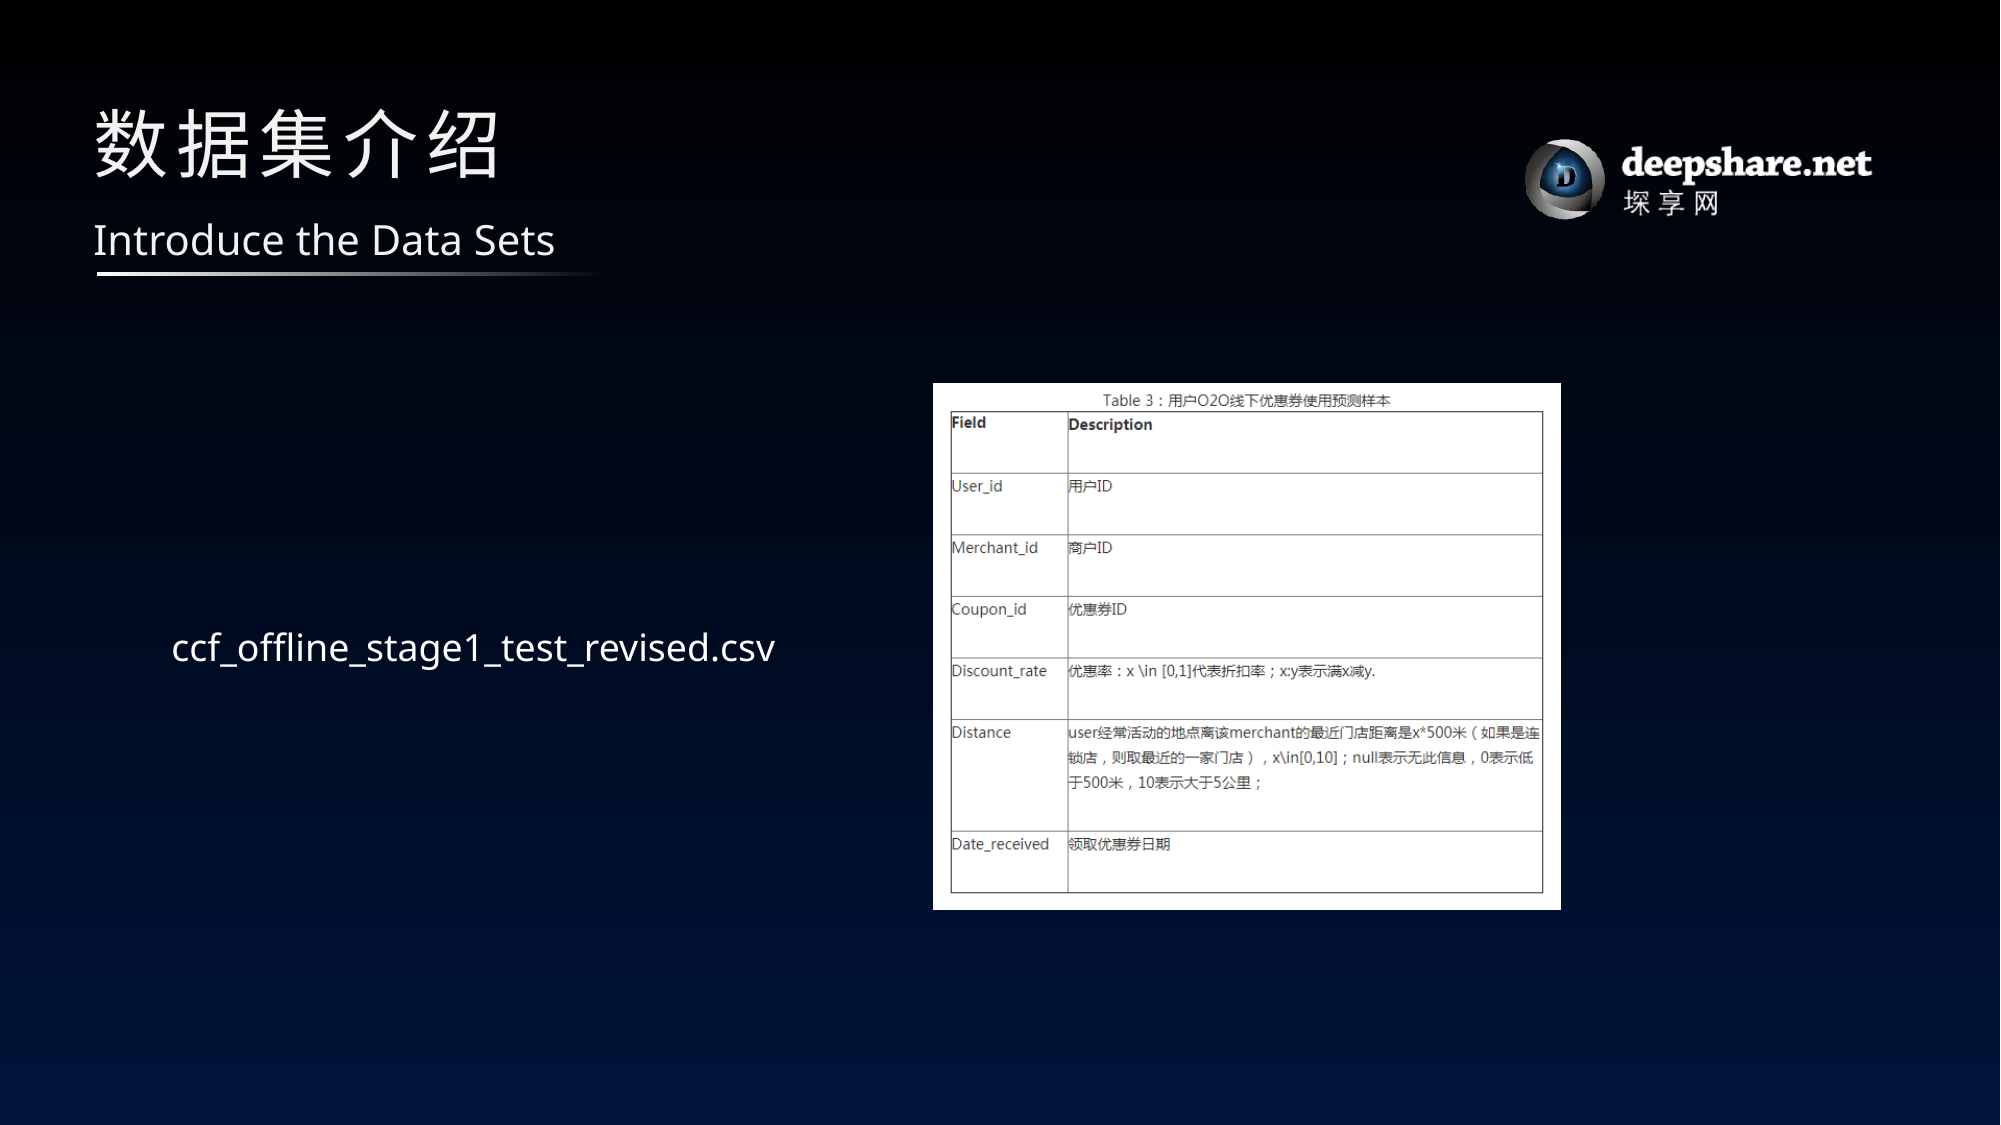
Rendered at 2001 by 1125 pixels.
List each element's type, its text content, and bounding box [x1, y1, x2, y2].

picture [1615, 133, 1888, 229]
subtitle Introduce the Data Sets [78, 206, 813, 281]
title 数据集介绍 [78, 100, 1192, 198]
picture [1523, 133, 1611, 220]
text_box ccf_offline_stage1_test_revised.csv [156, 616, 933, 676]
picture [933, 383, 1561, 910]
